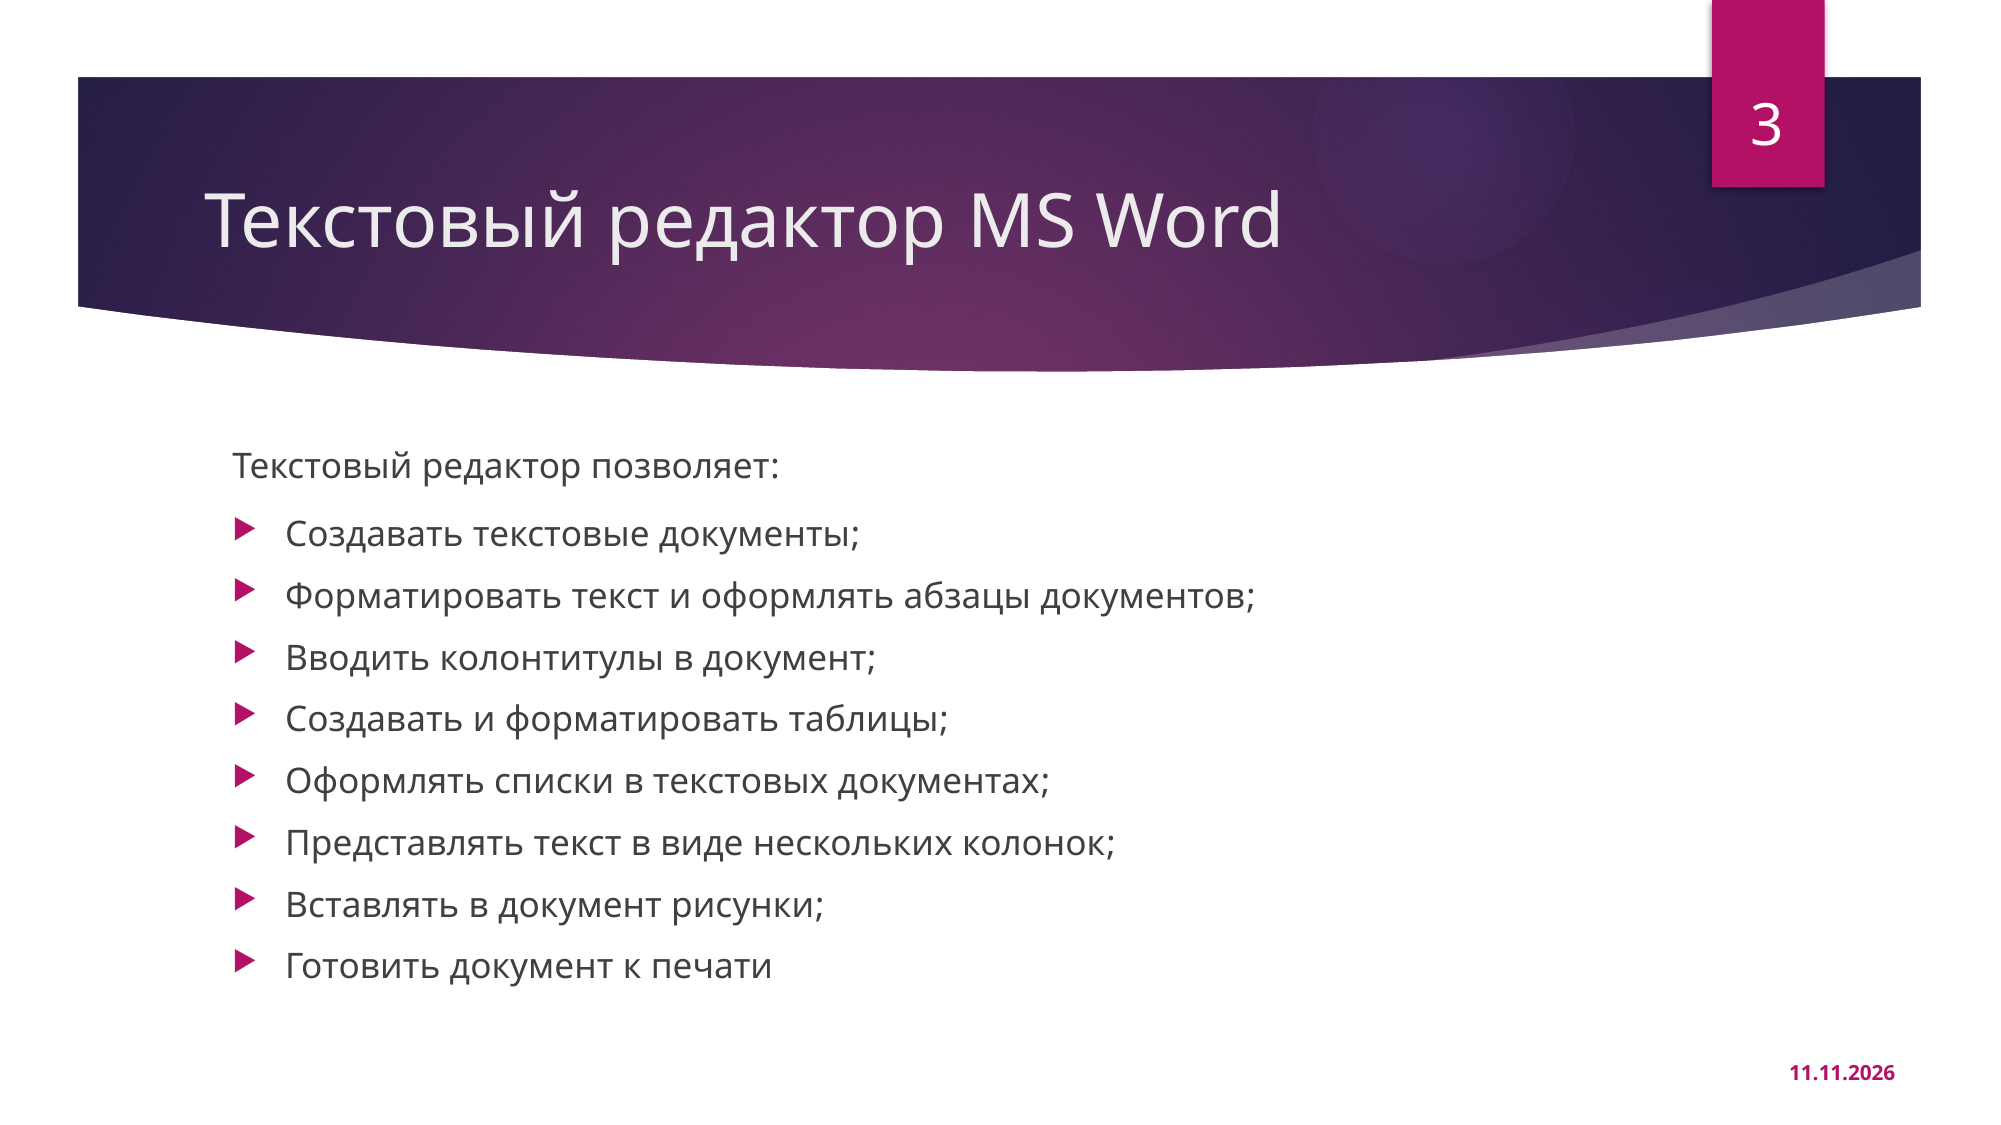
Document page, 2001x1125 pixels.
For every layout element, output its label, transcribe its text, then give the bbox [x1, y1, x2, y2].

list Текстовый редактор позволяет: Создавать текстовые документы; Форматировать текст и оформлять абзацы документов; Вводить колонтитулы в документ; Создавать и форматировать таблицы; Оформлять списки в текстовых документах; Представлять текст в виде нескольких колонок; Вставлять в документ рисунки; Готовить документ к печати [217, 436, 1666, 997]
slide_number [1747, 1048, 1911, 1099]
title Текстовый редактор MS Word [189, 159, 1627, 276]
slide_number 3 [1698, 48, 1836, 175]
